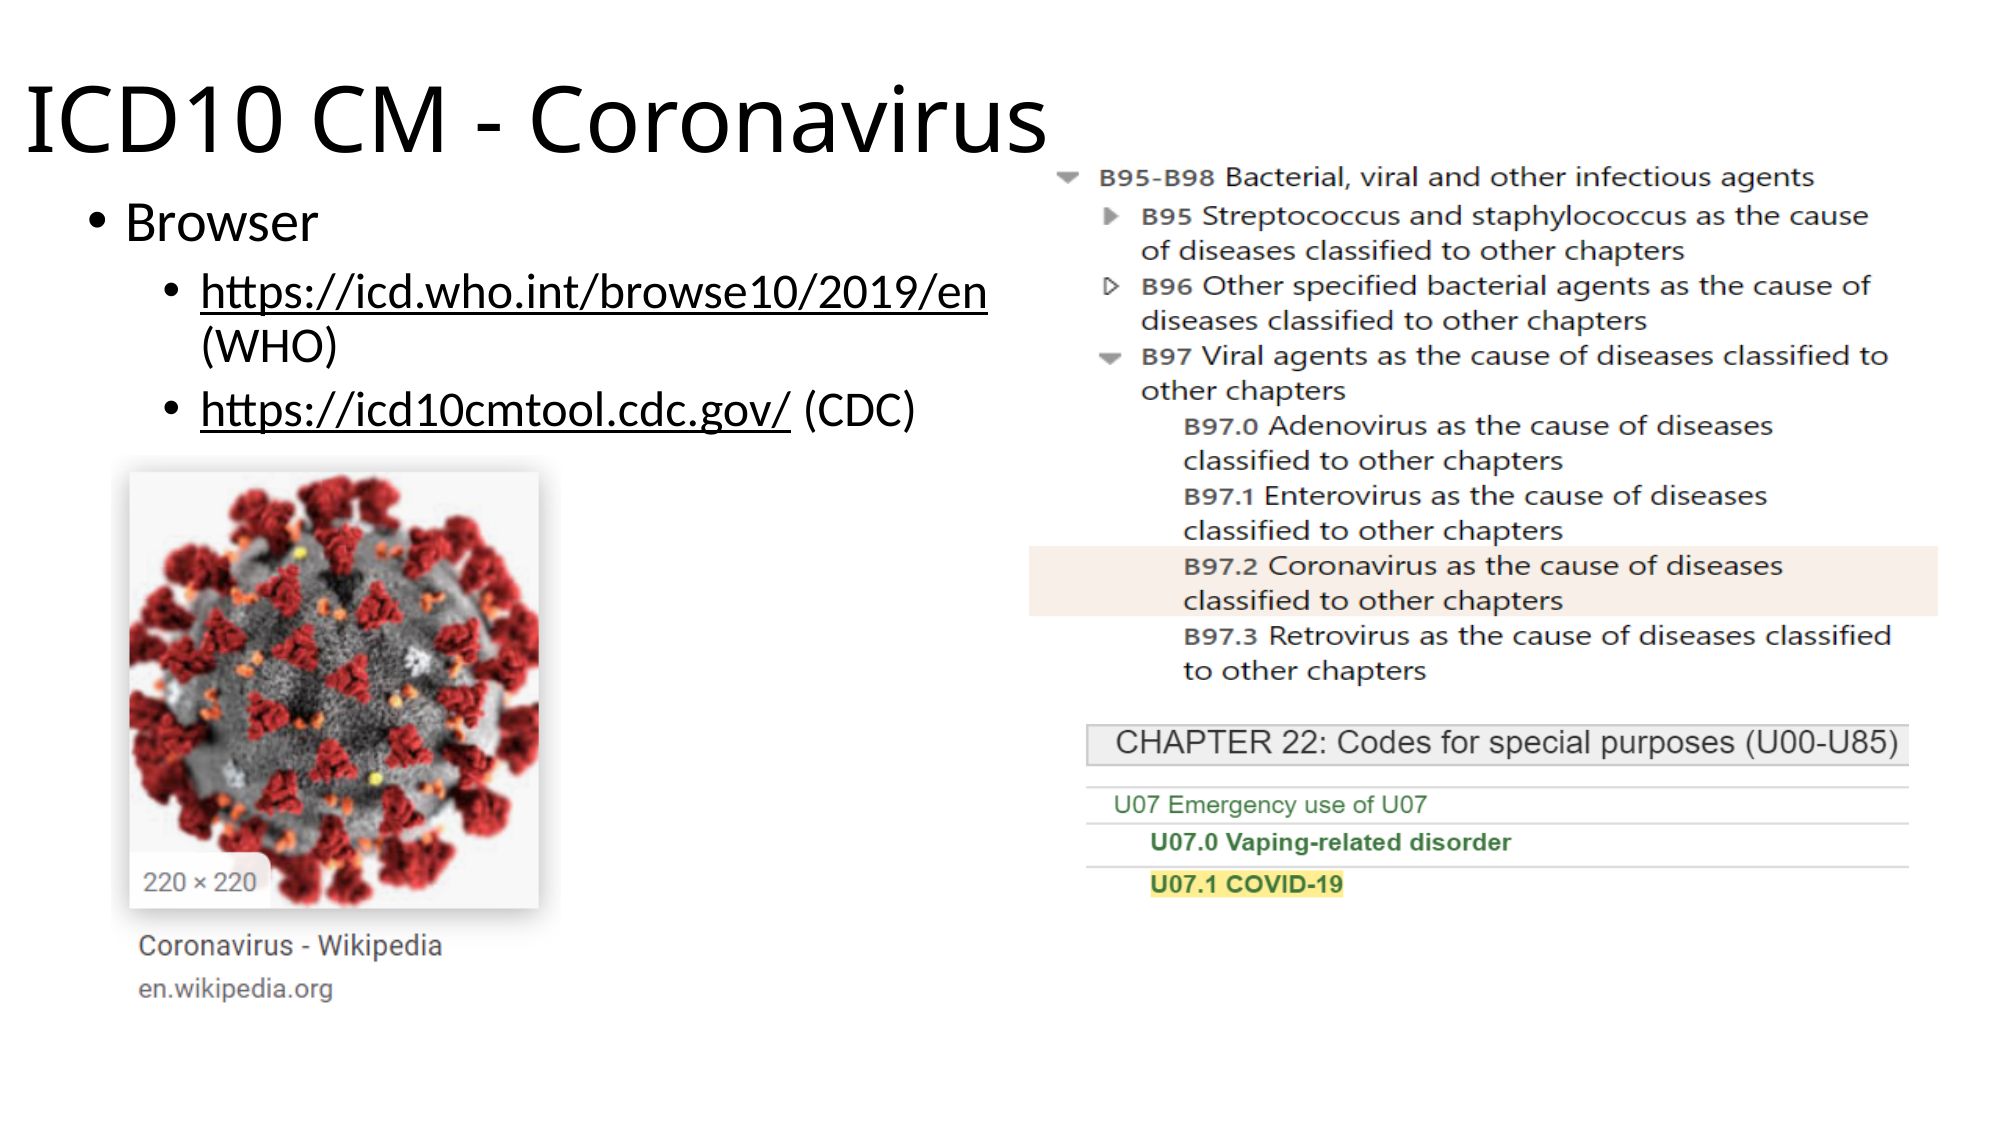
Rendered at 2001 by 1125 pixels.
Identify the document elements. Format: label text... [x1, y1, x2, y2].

picture [111, 455, 561, 1012]
picture [1029, 155, 1943, 908]
title ICD10 CM - Coronavirus [10, 13, 1736, 232]
list Browser https://icd.who.int/browse10/2019/en (WHO) https://icd10cmtool.cdc.gov/ (CDC) [72, 184, 1030, 1012]
